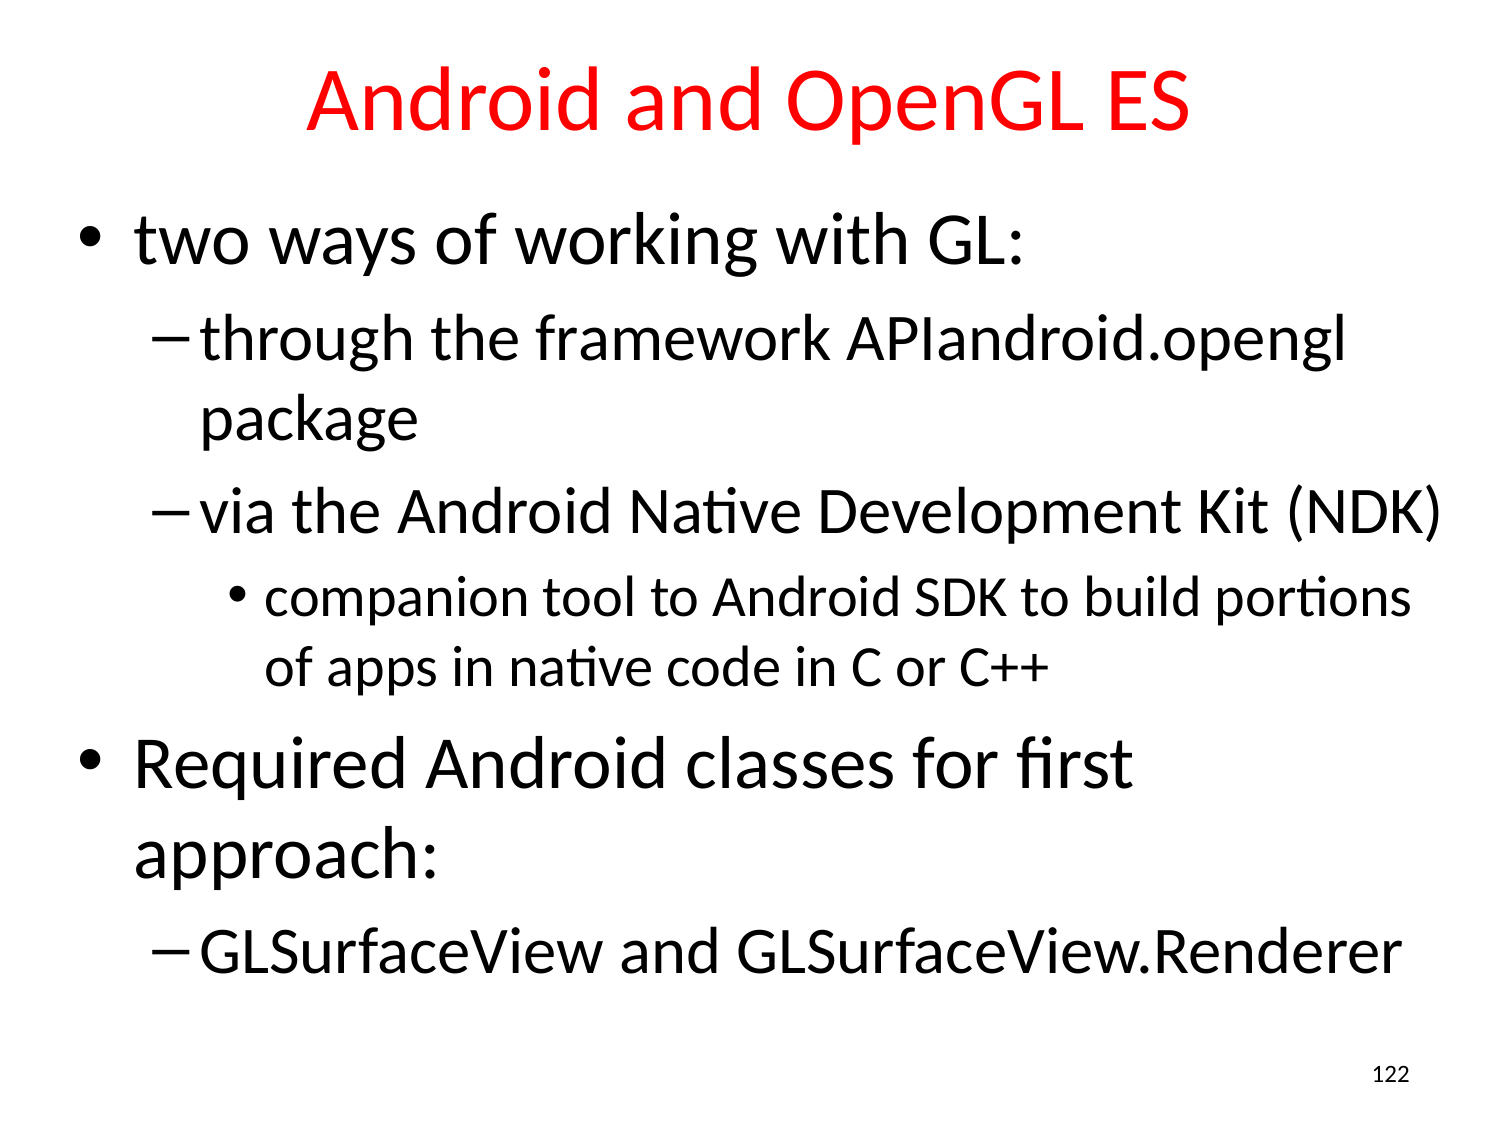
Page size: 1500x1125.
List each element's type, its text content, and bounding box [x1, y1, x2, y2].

slide_number 122 [1074, 1042, 1425, 1103]
title Android and OpenGL ES [75, 0, 1425, 182]
list two ways of working with GL: through the framework APIandroid.opengl package via the Android Native Development Kit (NDK) companion tool to Android SDK to build portions of apps in native code in C or C++ Required Android classes for first approach: GLSurfaceView and GLSurfaceView.Renderer [62, 182, 1463, 1100]
